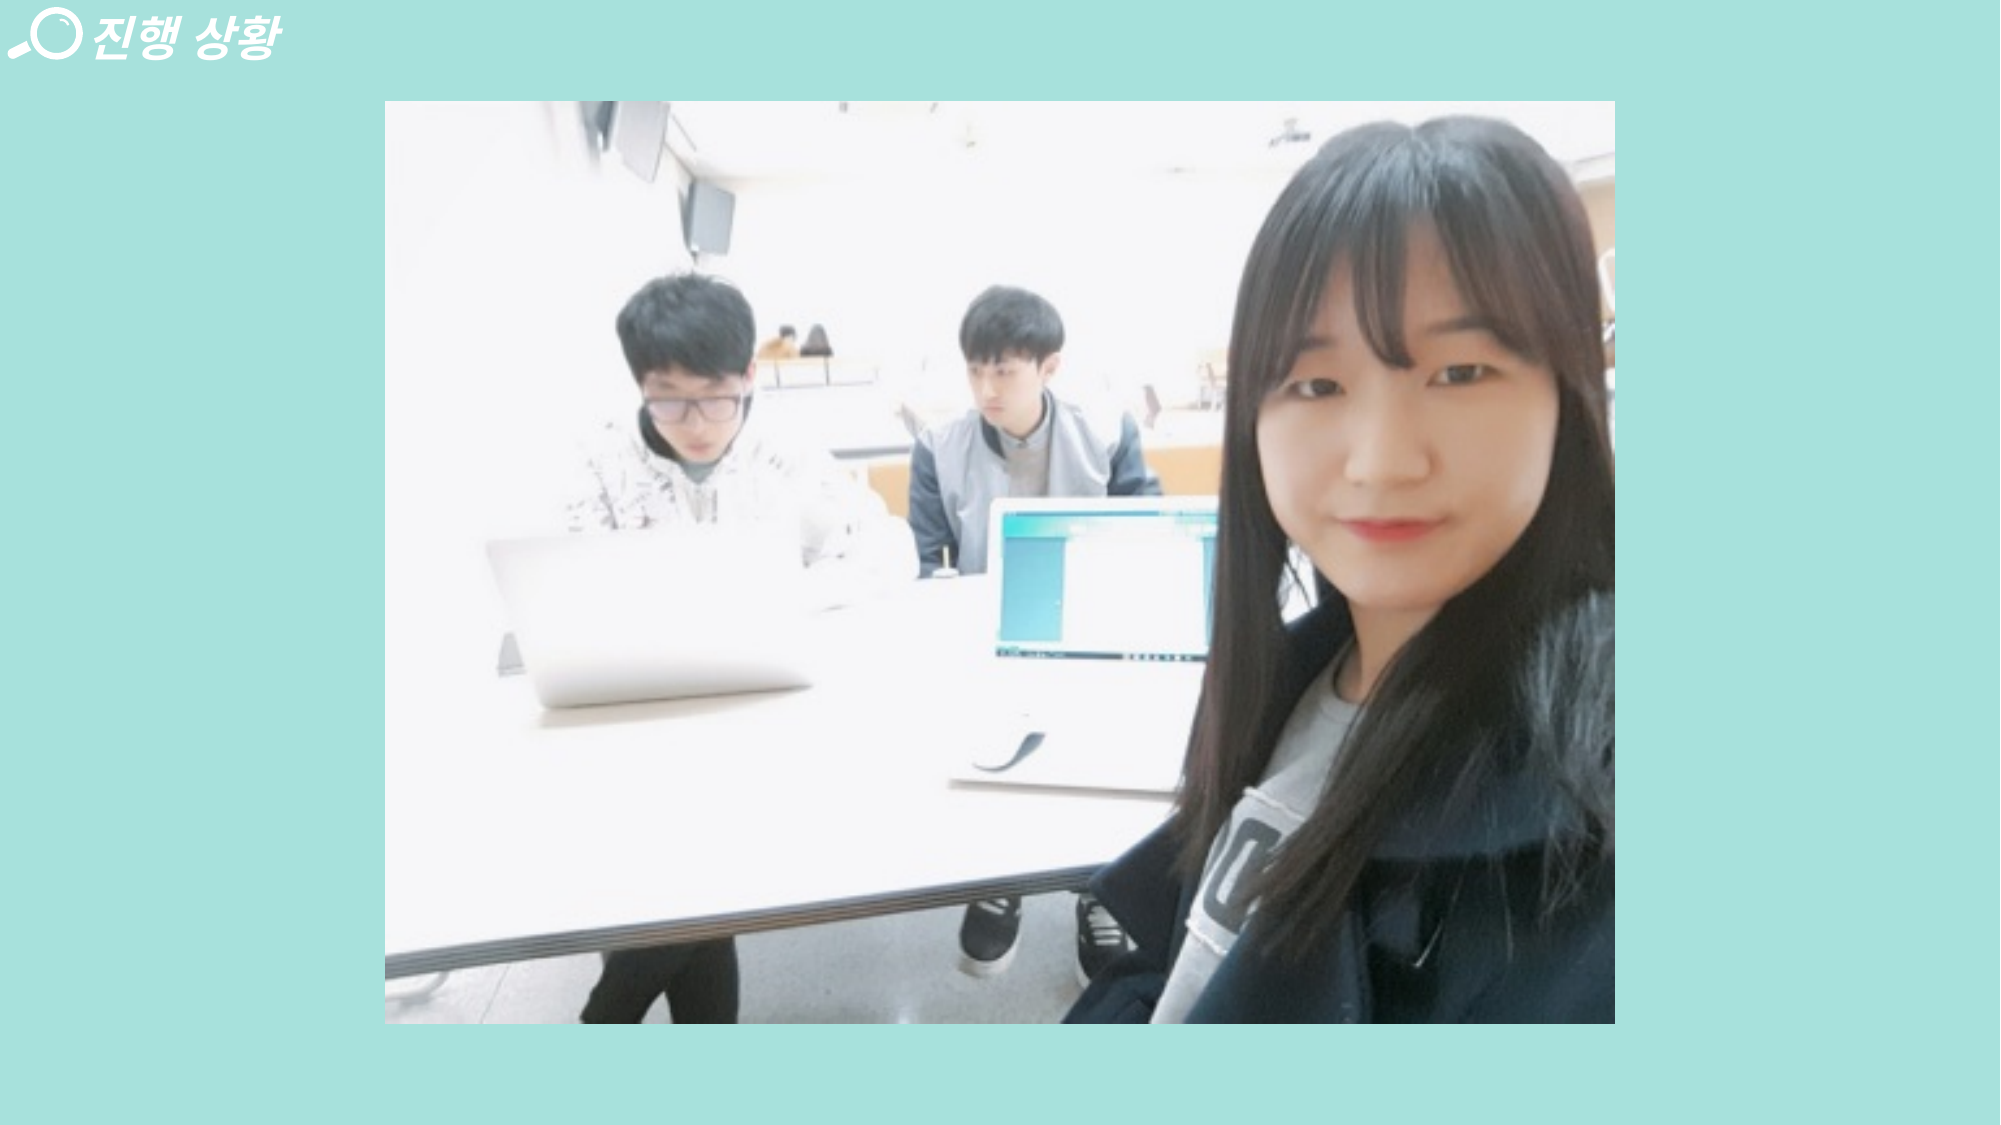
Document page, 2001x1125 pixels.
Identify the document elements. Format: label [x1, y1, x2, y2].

picture [385, 101, 1615, 1024]
text_box [9, 1, 355, 75]
